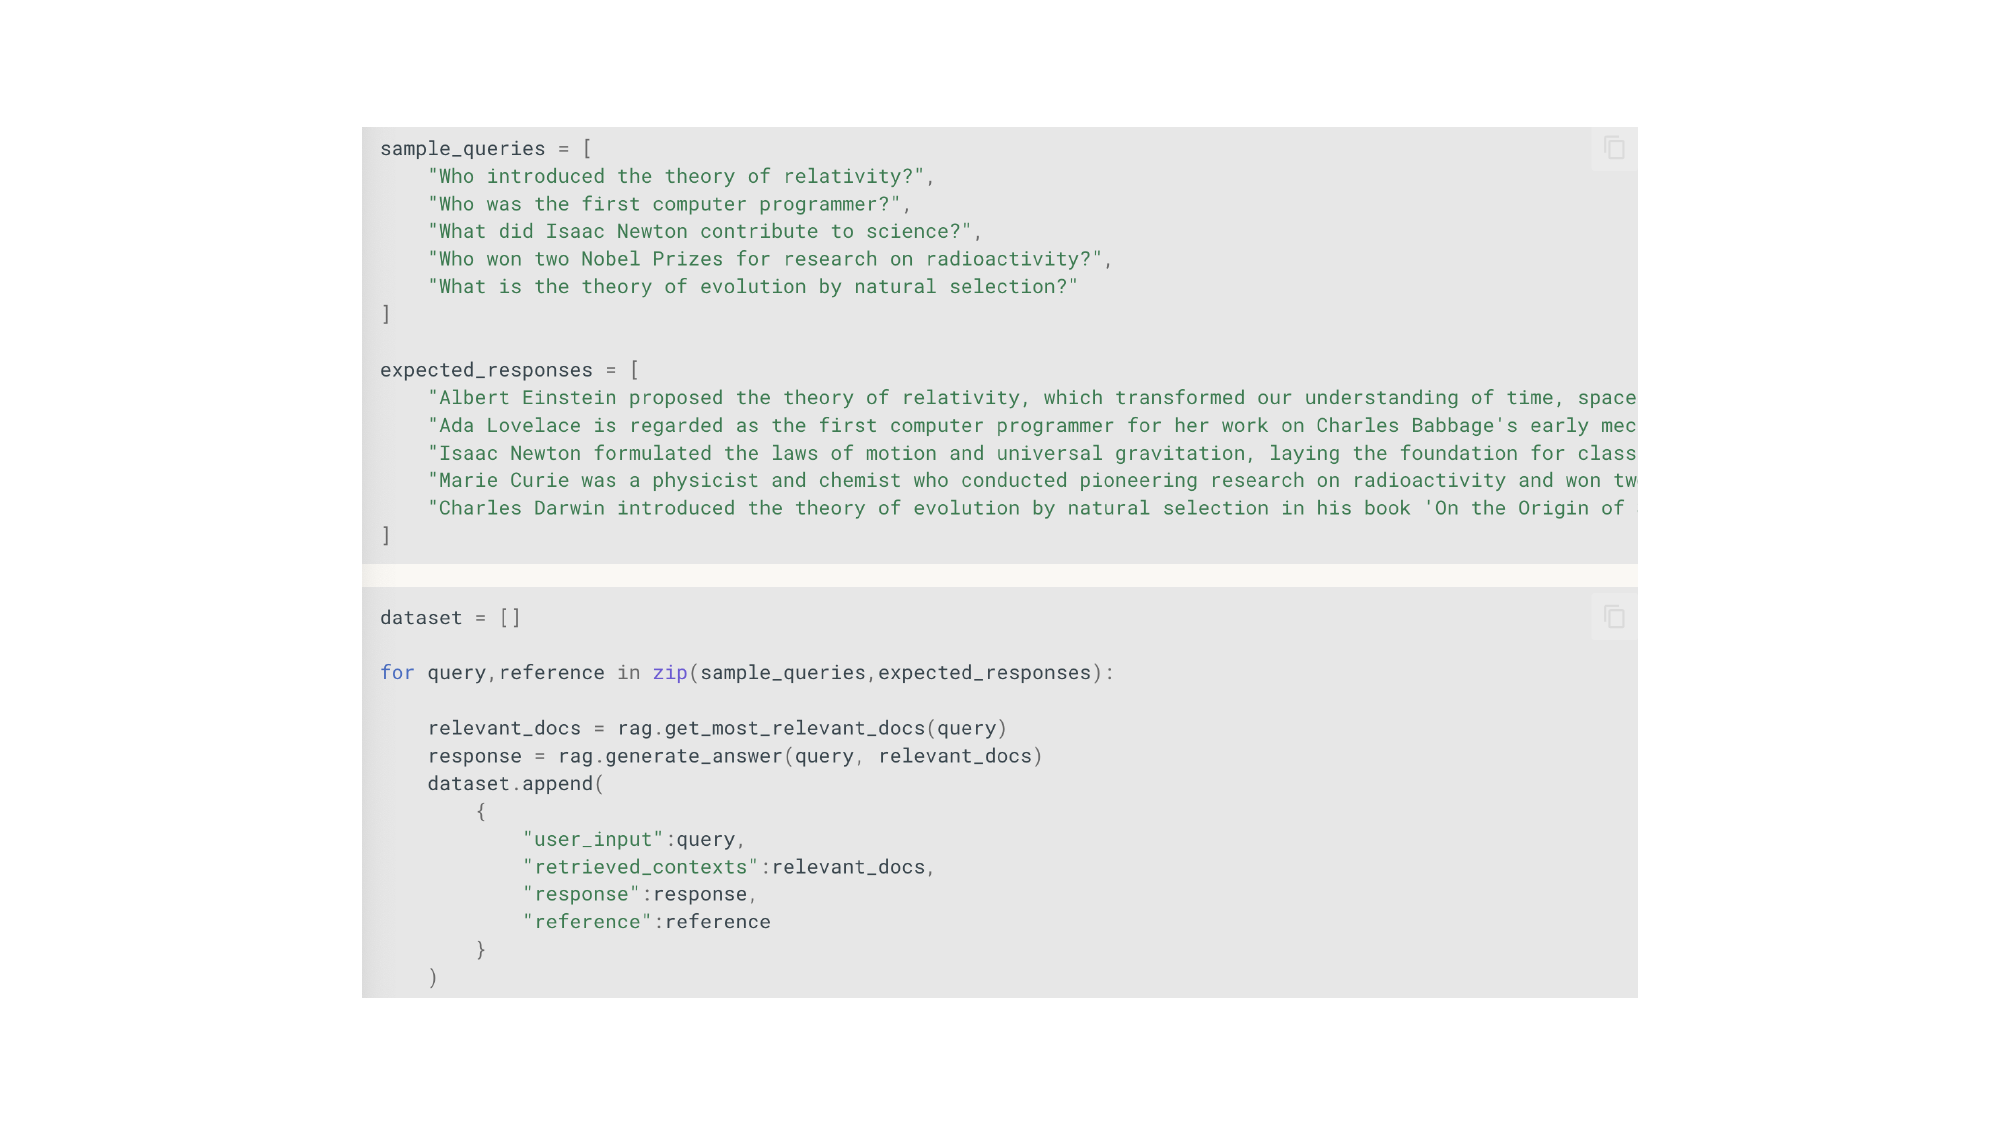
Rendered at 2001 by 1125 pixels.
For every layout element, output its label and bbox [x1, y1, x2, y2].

picture [362, 127, 1638, 998]
